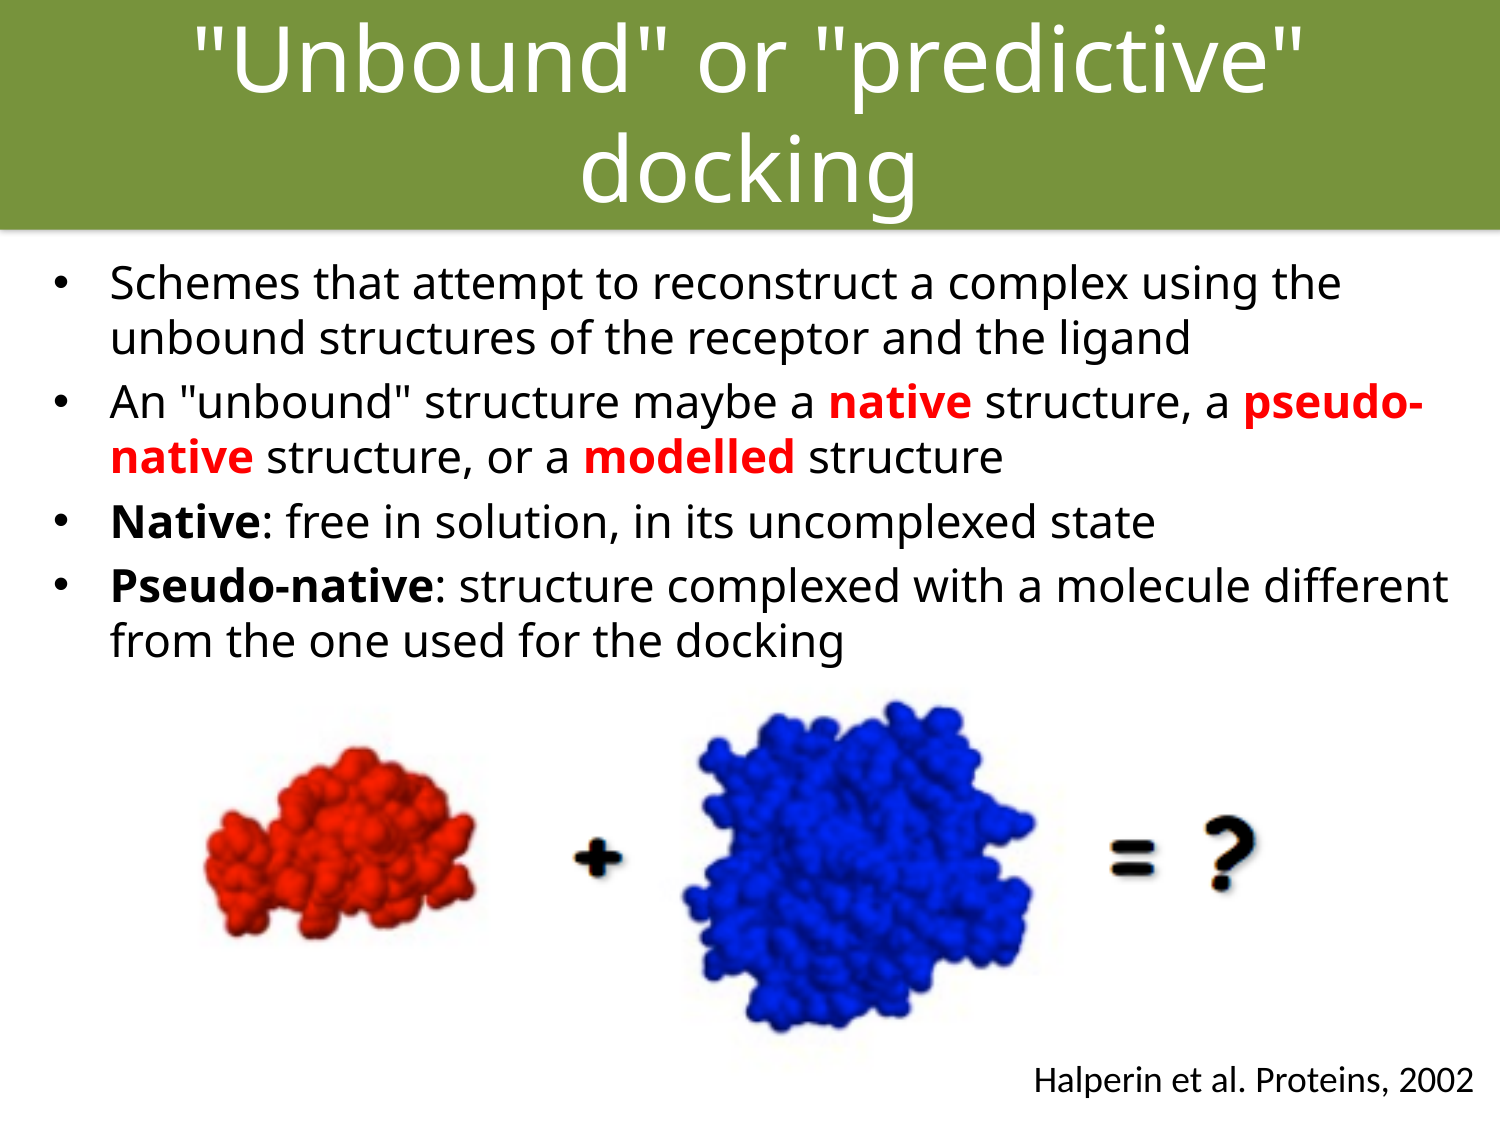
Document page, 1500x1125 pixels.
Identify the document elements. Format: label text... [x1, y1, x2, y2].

text_box Halperin et al. Proteins, 2002 [1405, 1048, 1491, 1108]
list Schemes that attempt to reconstruct a complex using the unbound structures of the receptor and the ligand An "unbound" structure maybe a native structure, a pseudo-native structure, or a modelled structure Native: free in solution, in its uncomplexed state Pseudo-native: structure complexed with a molecule different from the one used for the docking [38, 246, 1500, 990]
text_box [0, 0, 1500, 230]
picture [108, 659, 1400, 1123]
title "Unbound" or "predictive" docking [75, 17, 1425, 205]
